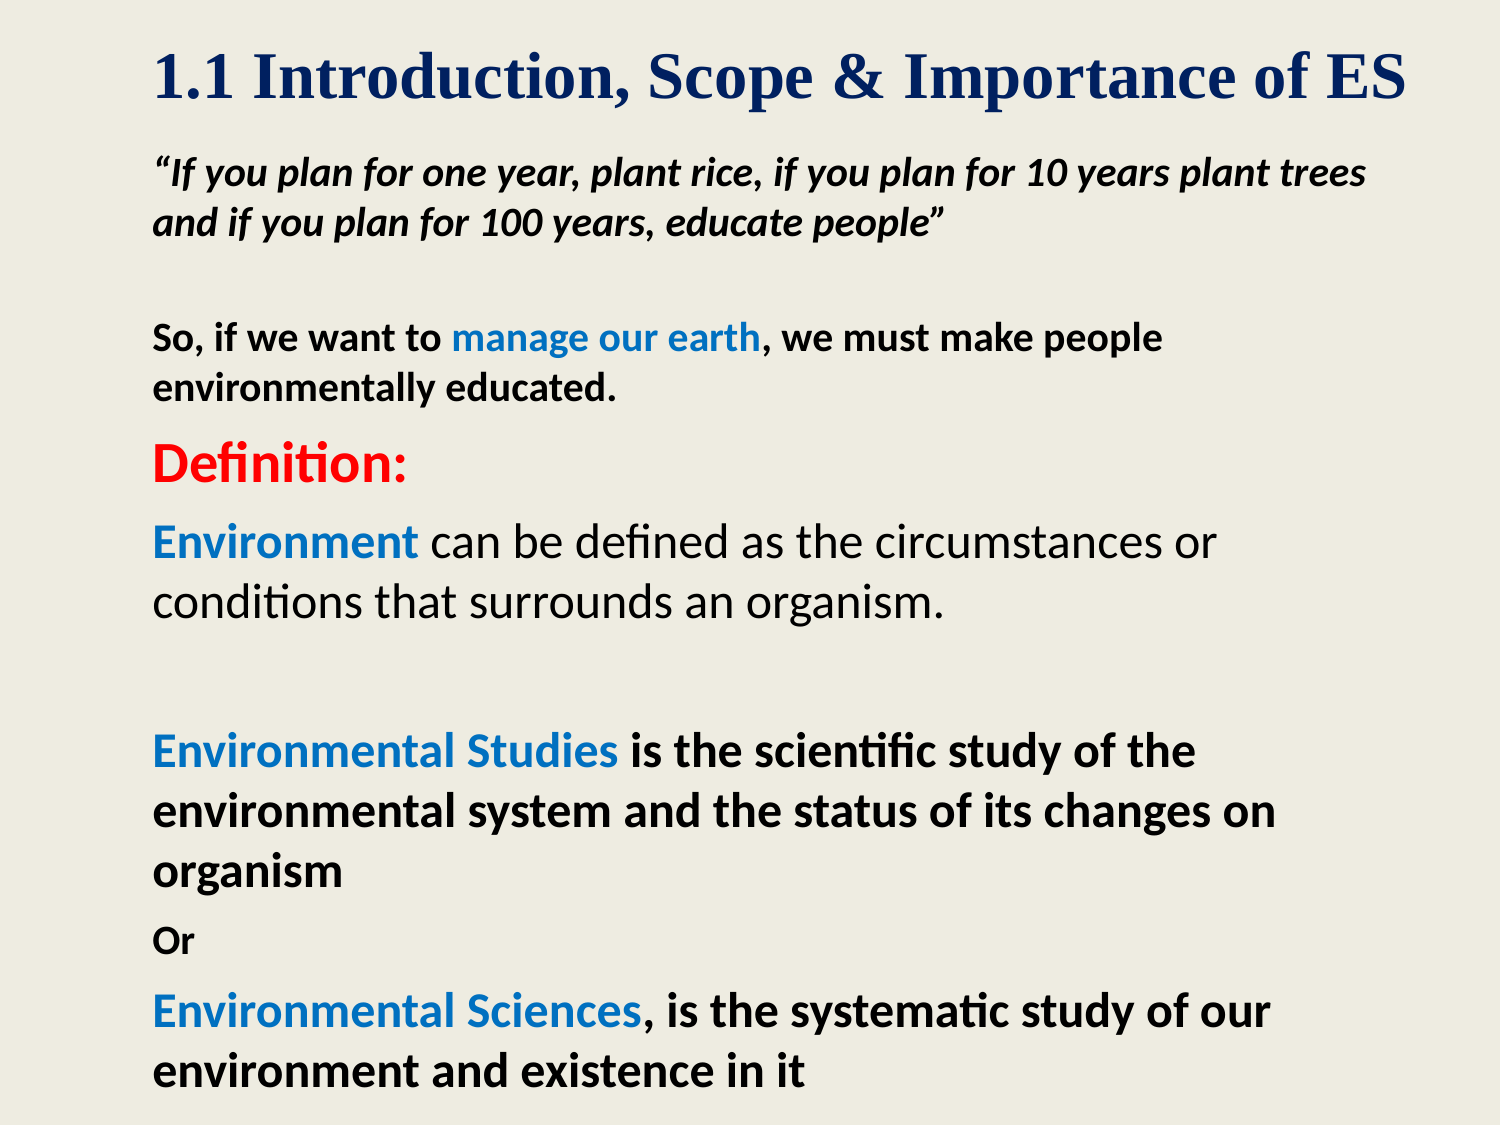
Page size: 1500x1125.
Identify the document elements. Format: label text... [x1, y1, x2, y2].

text_box “If you plan for one year, plant rice, if you plan for 10 years plant trees and if you plan for 100 years, educate people” So, if we want to manage our earth, we must make people environmentally educated. Definition: Environment can be defined as the circumstances or conditions that surrounds an organism. Environmental Studies is the scientific study of the environmental system and the status of its changes on organism Or Environmental Sciences, is the systematic study of our environment and existence in it [62, 137, 1450, 1100]
text_box 1.1 Introduction, Scope & Importance of ES [137, 24, 1438, 120]
